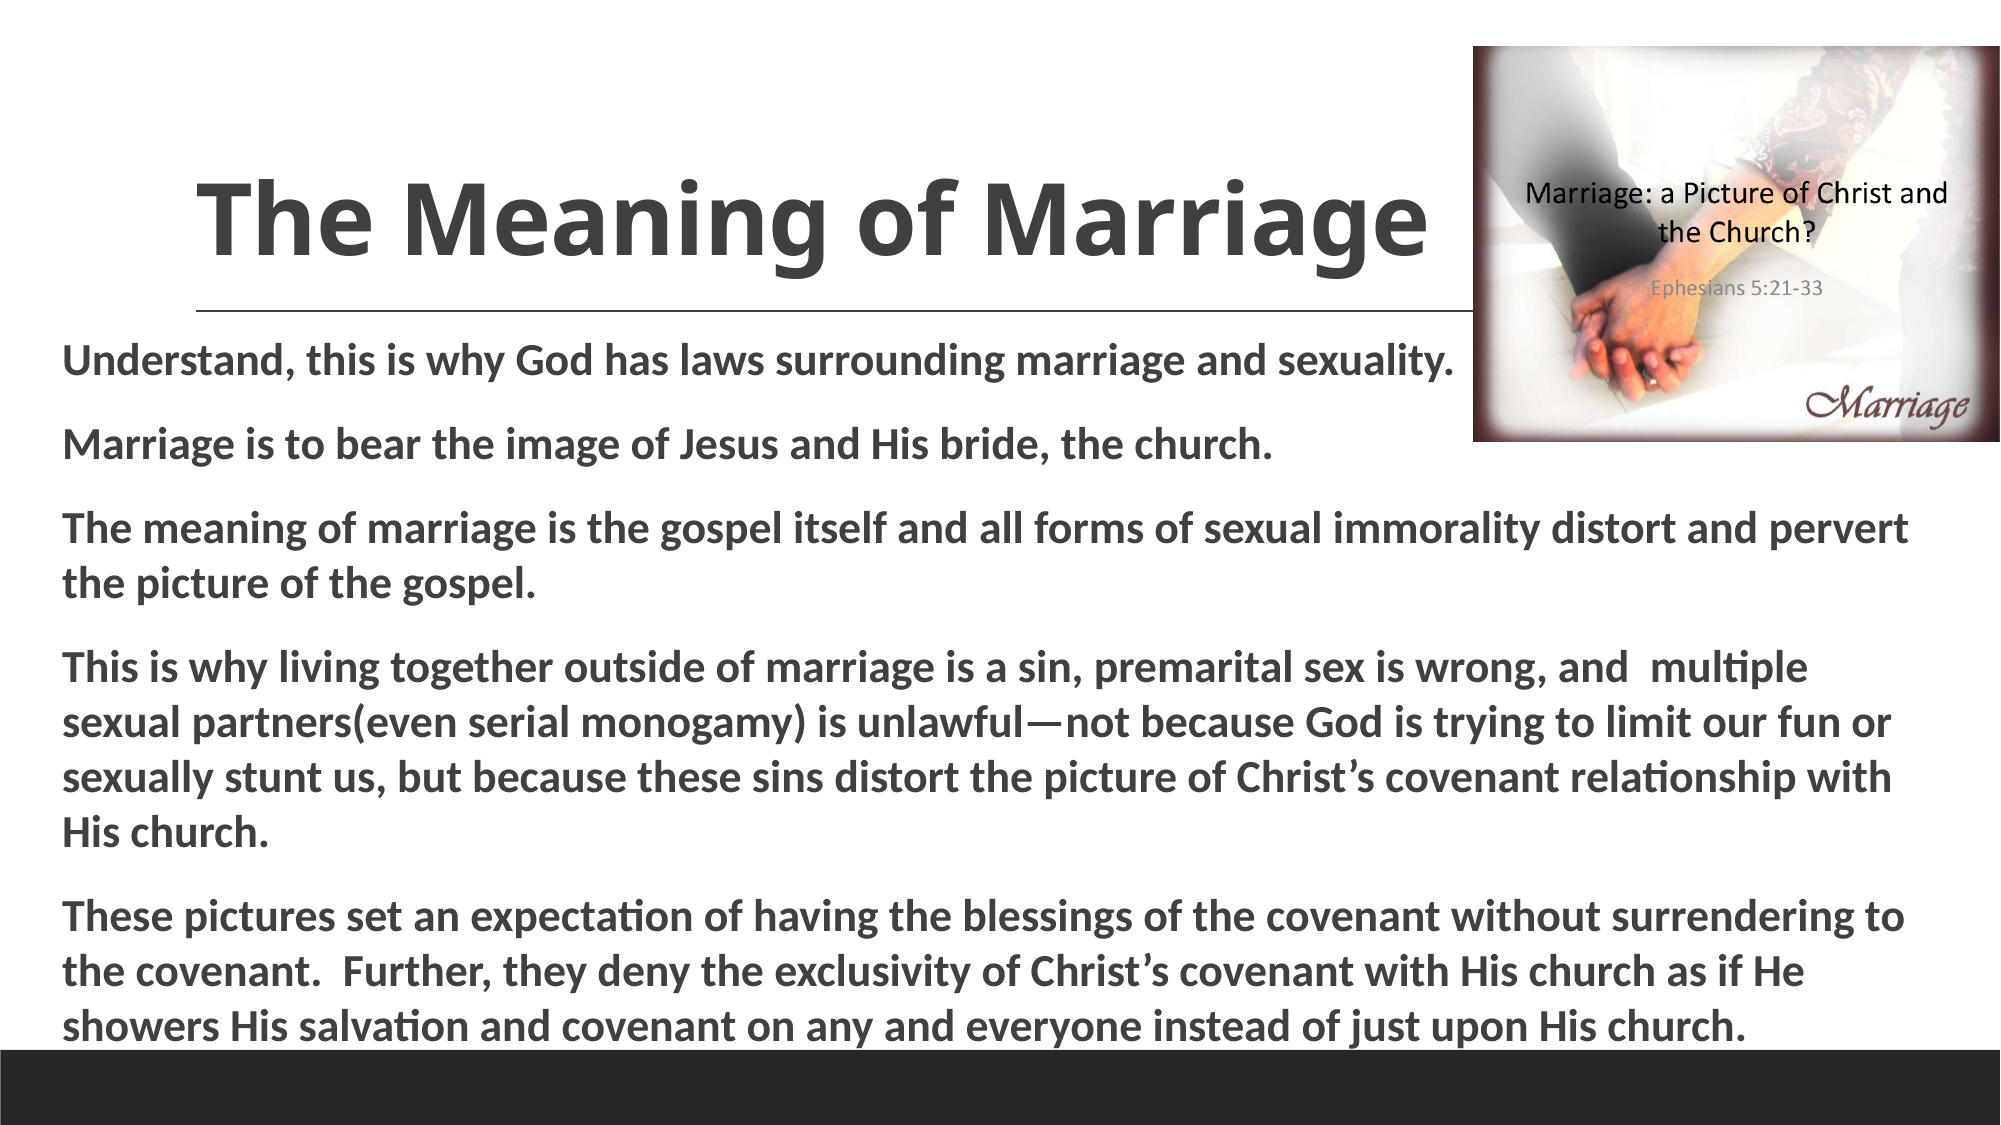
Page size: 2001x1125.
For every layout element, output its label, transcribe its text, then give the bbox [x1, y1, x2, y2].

list Understand, this is why God has laws surrounding marriage and sexuality. Marriage is to bear the image of Jesus and His bride, the church. The meaning of marriage is the gospel itself and all forms of sexual immorality distort and pervert the picture of the gospel. This is why living together outside of marriage is a sin, premarital sex is wrong, and multiple sexual partners(even serial monogamy) is unlawful—not because God is trying to limit our fun or sexually stunt us, but because these sins distort the picture of Christ’s covenant relationship with His church. These pictures set an expectation of having the blessings of the covenant without surrendering to the covenant. Further, they deny the exclusivity of Christ’s covenant with His church as if He showers His salvation and covenant on any and everyone instead of just upon His church. [47, 322, 1937, 1059]
title The Meaning of Marriage [180, 47, 1472, 285]
picture [1472, 46, 2000, 443]
